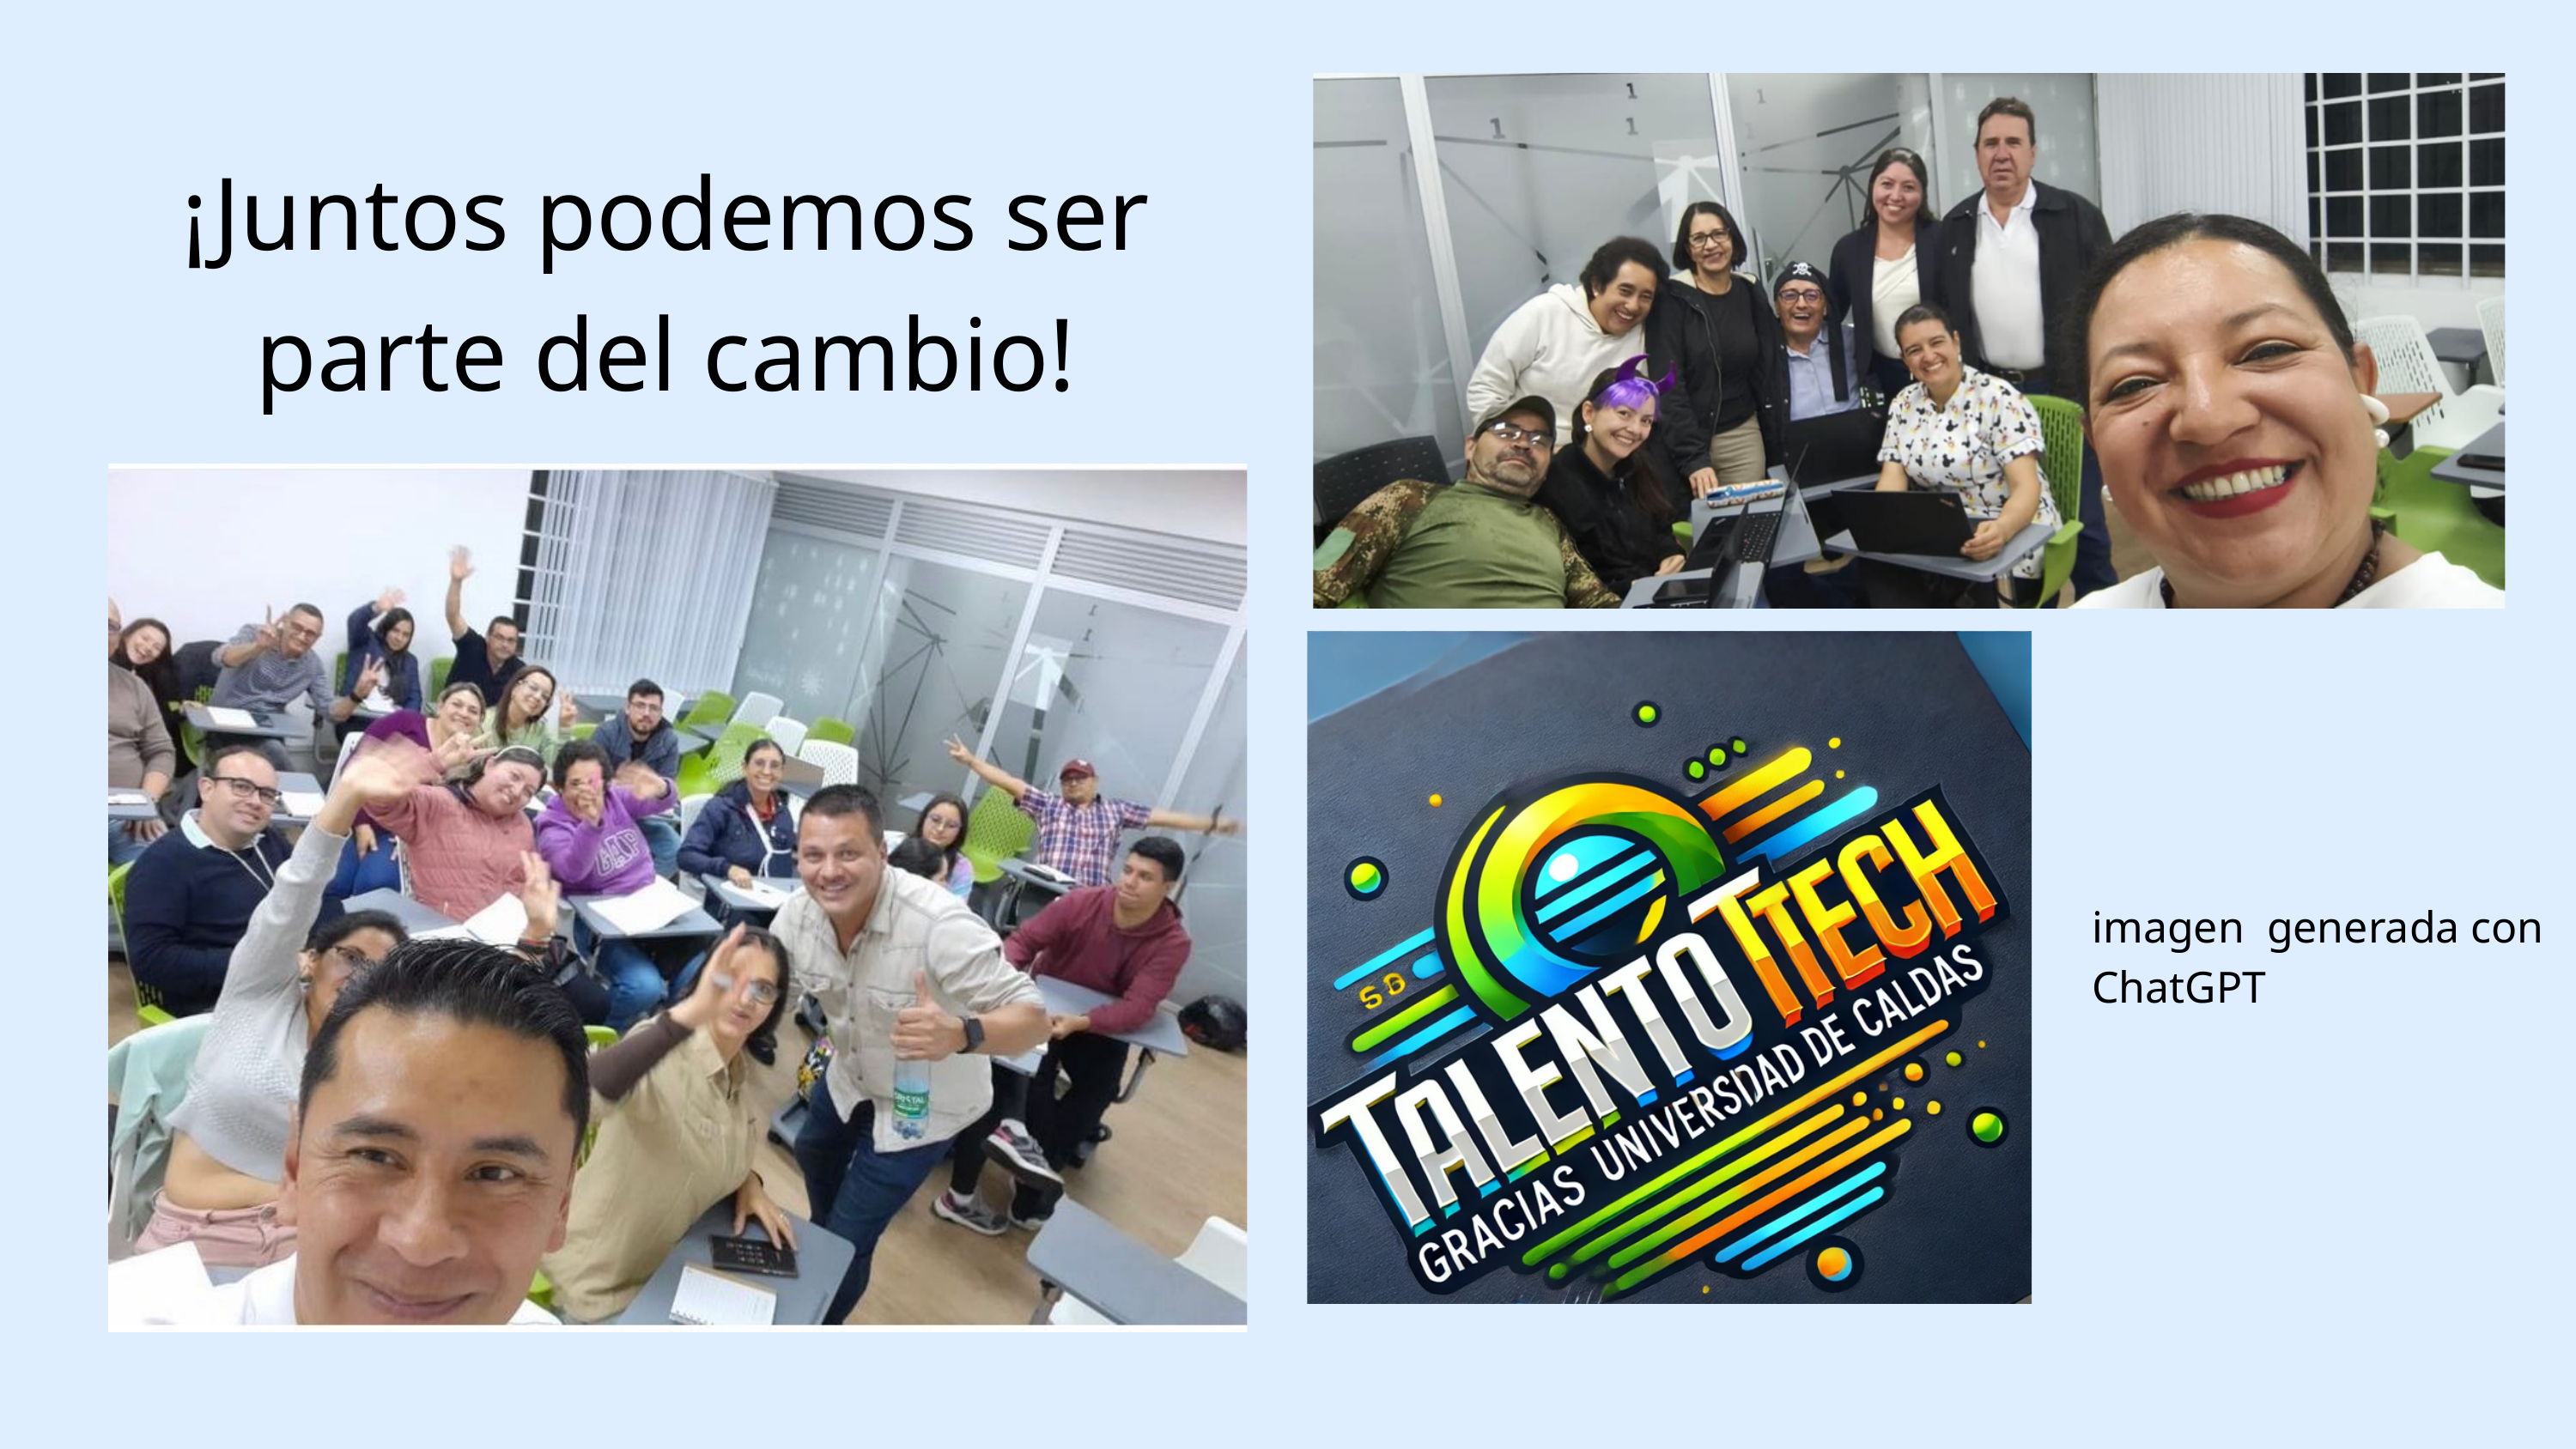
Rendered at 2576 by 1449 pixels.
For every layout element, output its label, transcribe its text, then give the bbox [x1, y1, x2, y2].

text_box [1307, 631, 2032, 1304]
text_box imagen generada con ChatGPT [2092, 891, 2576, 1012]
text_box ¡Juntos podemos ser parte del cambio! [108, 130, 1224, 411]
text_box [1313, 73, 2506, 609]
text_box [108, 464, 1248, 1332]
